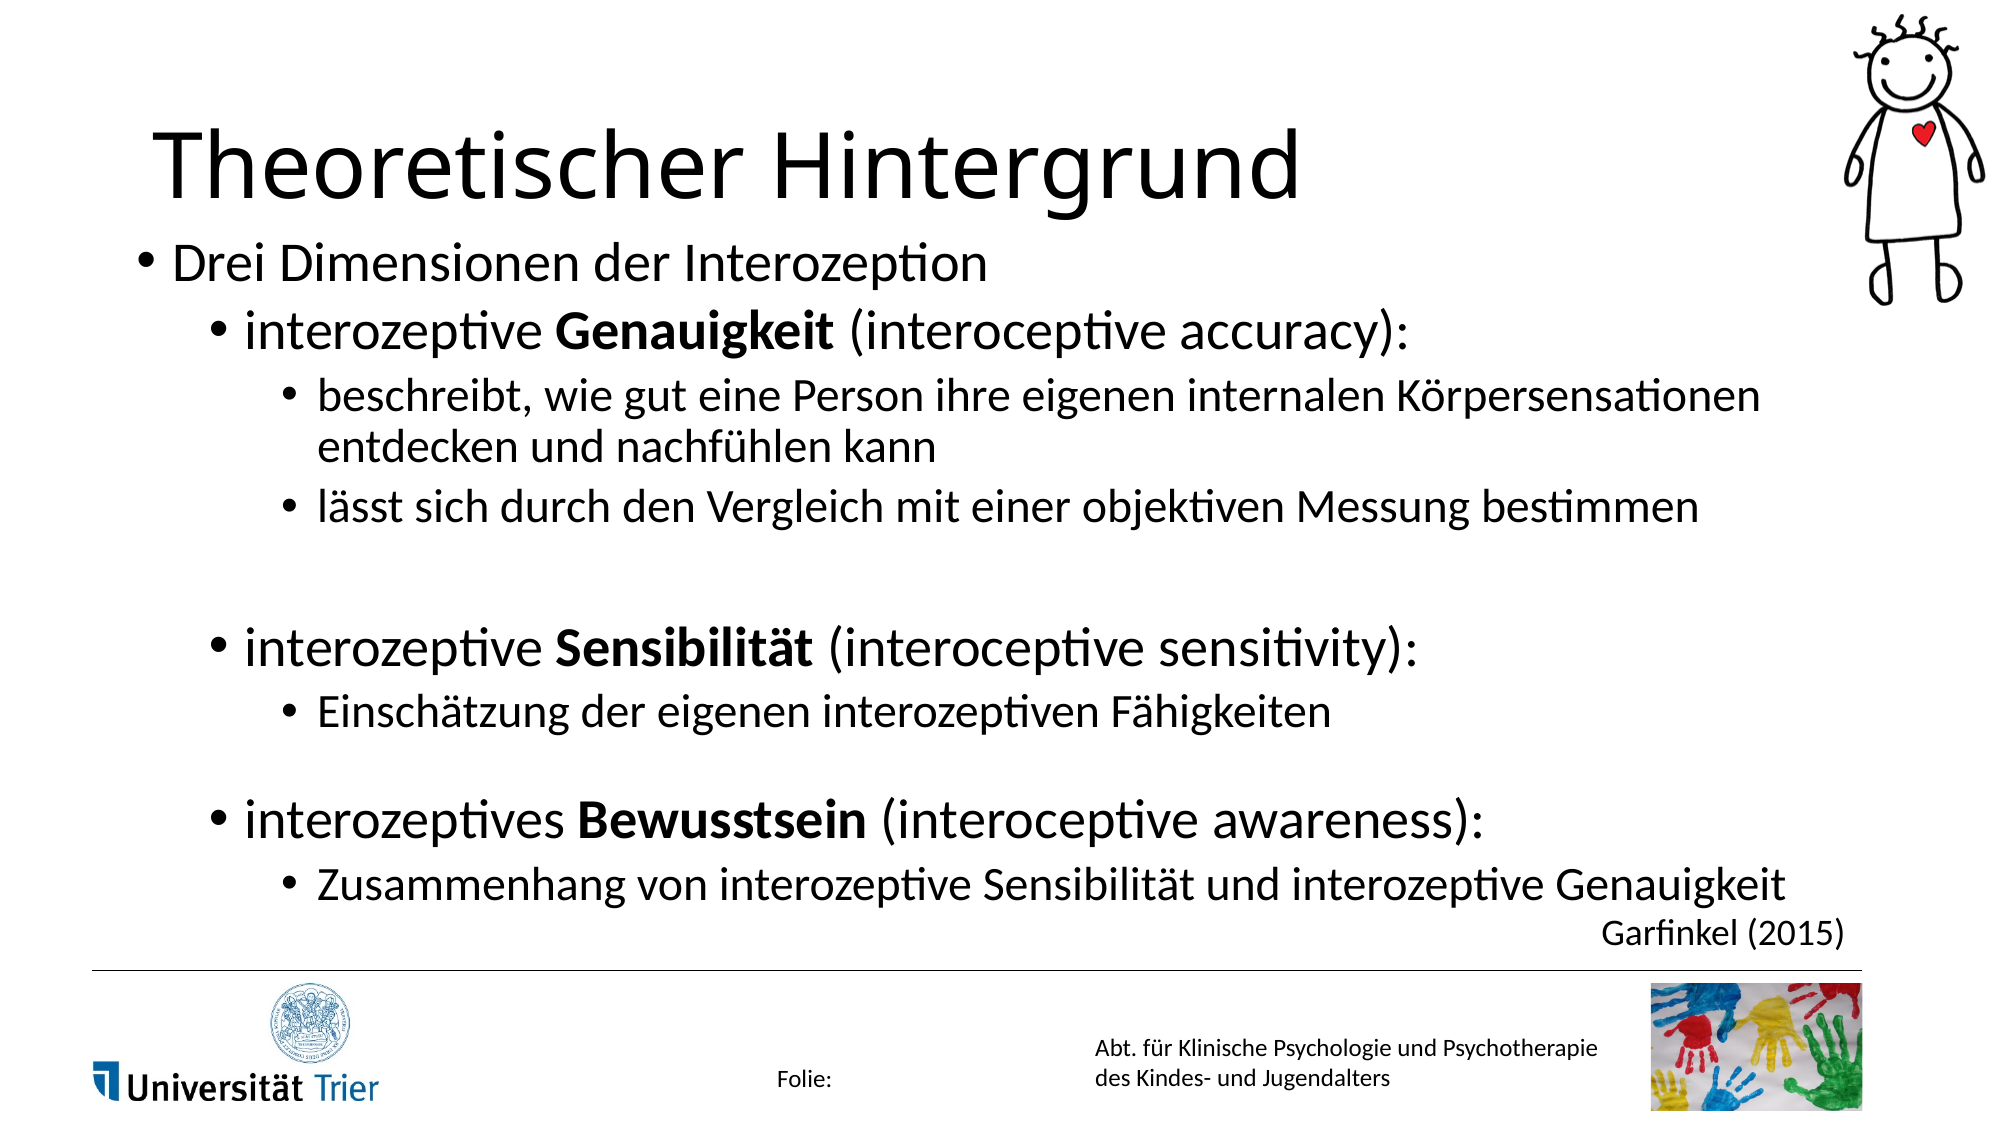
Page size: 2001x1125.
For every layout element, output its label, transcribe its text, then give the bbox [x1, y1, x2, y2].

title Theoretischer Hintergrund [137, 59, 1829, 278]
picture [92, 982, 379, 1101]
list Drei Dimensionen der Interozeption interozeptive Genauigkeit (interoceptive accuracy): beschreibt, wie gut eine Person ihre eigenen internalen Körpersensationen entdecken und nachfühlen kann lässt sich durch den Vergleich mit einer objektiven Messung bestimmen interozeptive Sensibilität (interoceptive sensitivity): Einschätzung der eigenen interozeptiven Fähigkeiten interozeptives Bewusstsein (interoceptive awareness): Zusammenhang von interozeptive Sensibilität und interozeptive Genauigkeit [121, 217, 1846, 935]
picture [1650, 983, 1863, 1111]
picture [1829, 0, 2000, 320]
text_box Garfinkel (2015) [1107, 900, 1861, 961]
